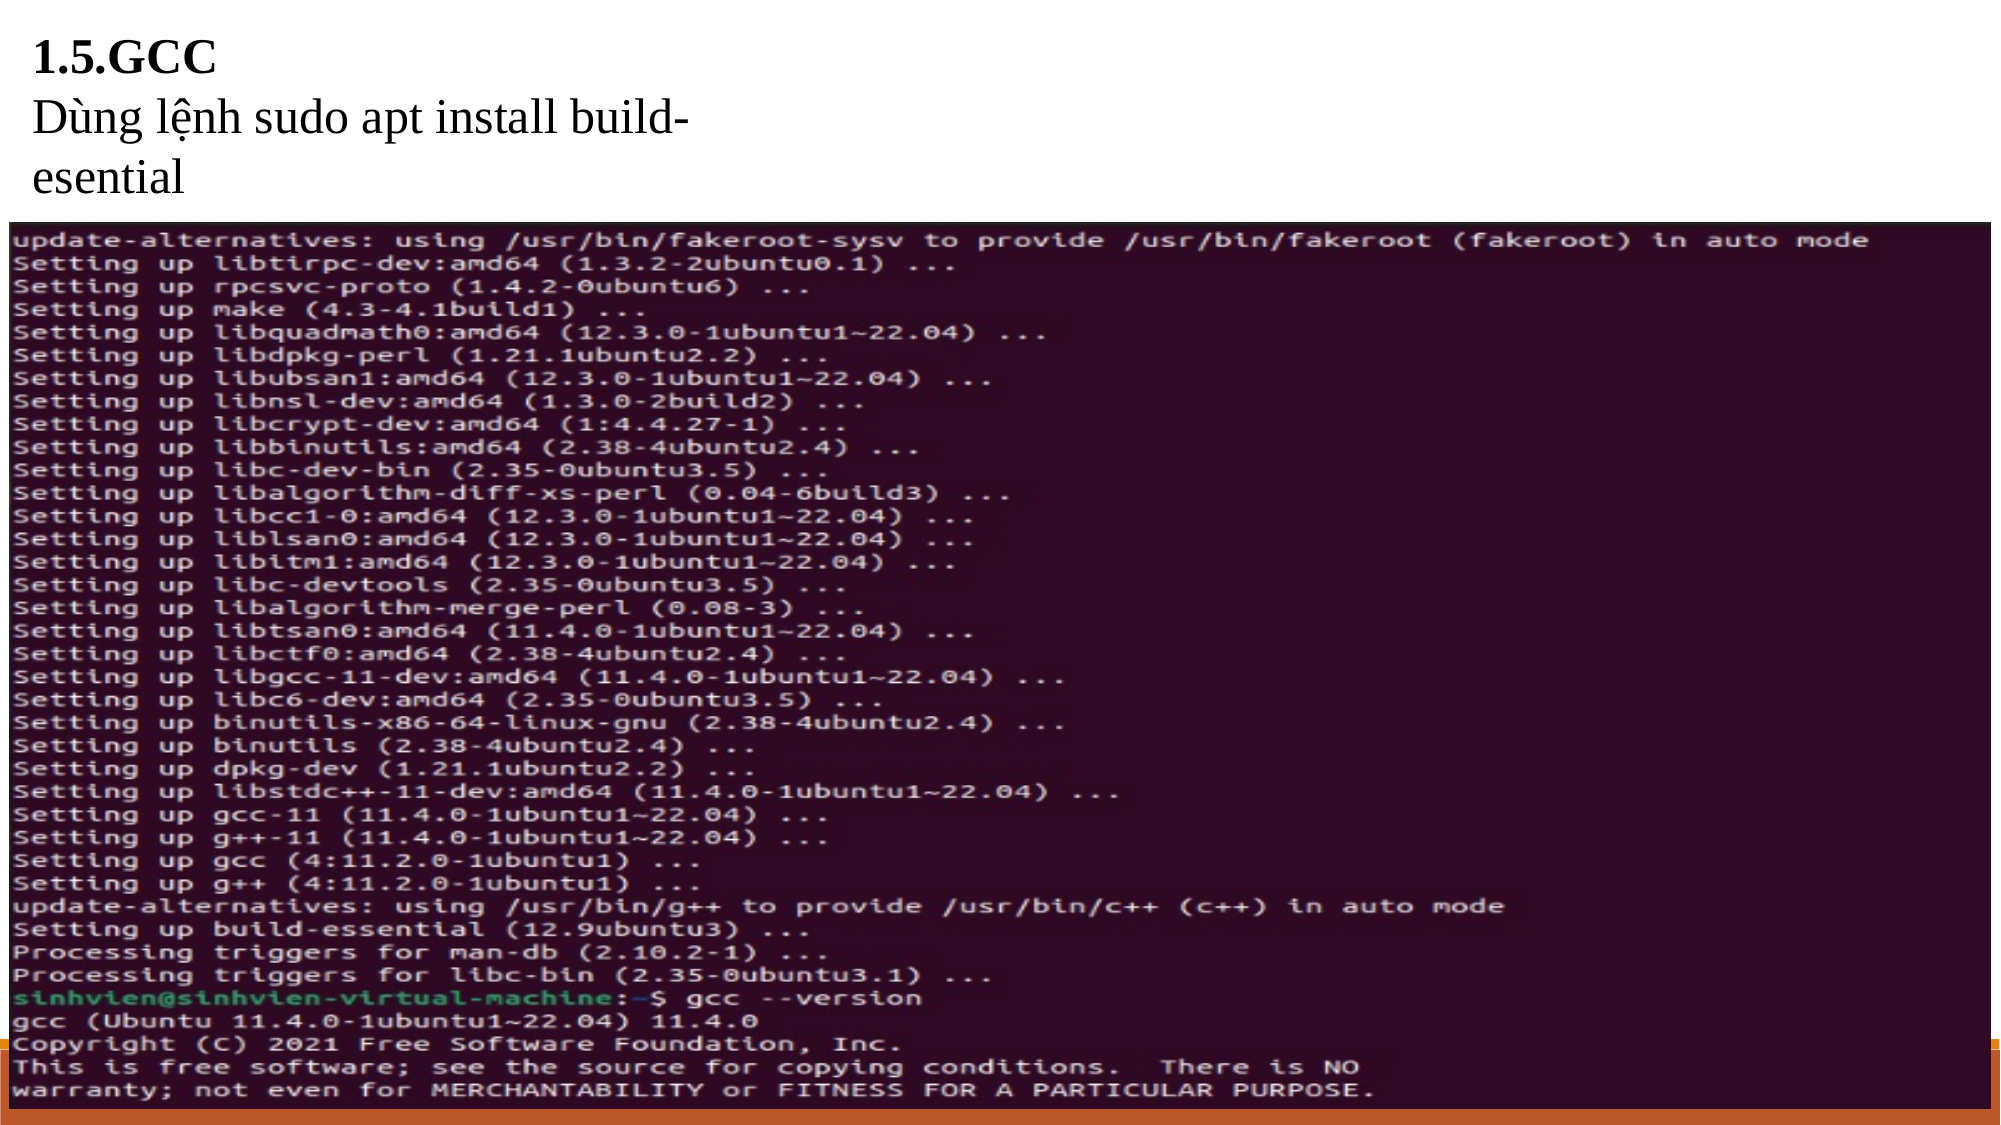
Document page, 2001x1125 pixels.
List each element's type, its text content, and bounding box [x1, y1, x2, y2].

text_box 1.5.GCC Dùng lệnh sudo apt install build-esential [18, 16, 859, 211]
picture [8, 222, 1992, 1110]
